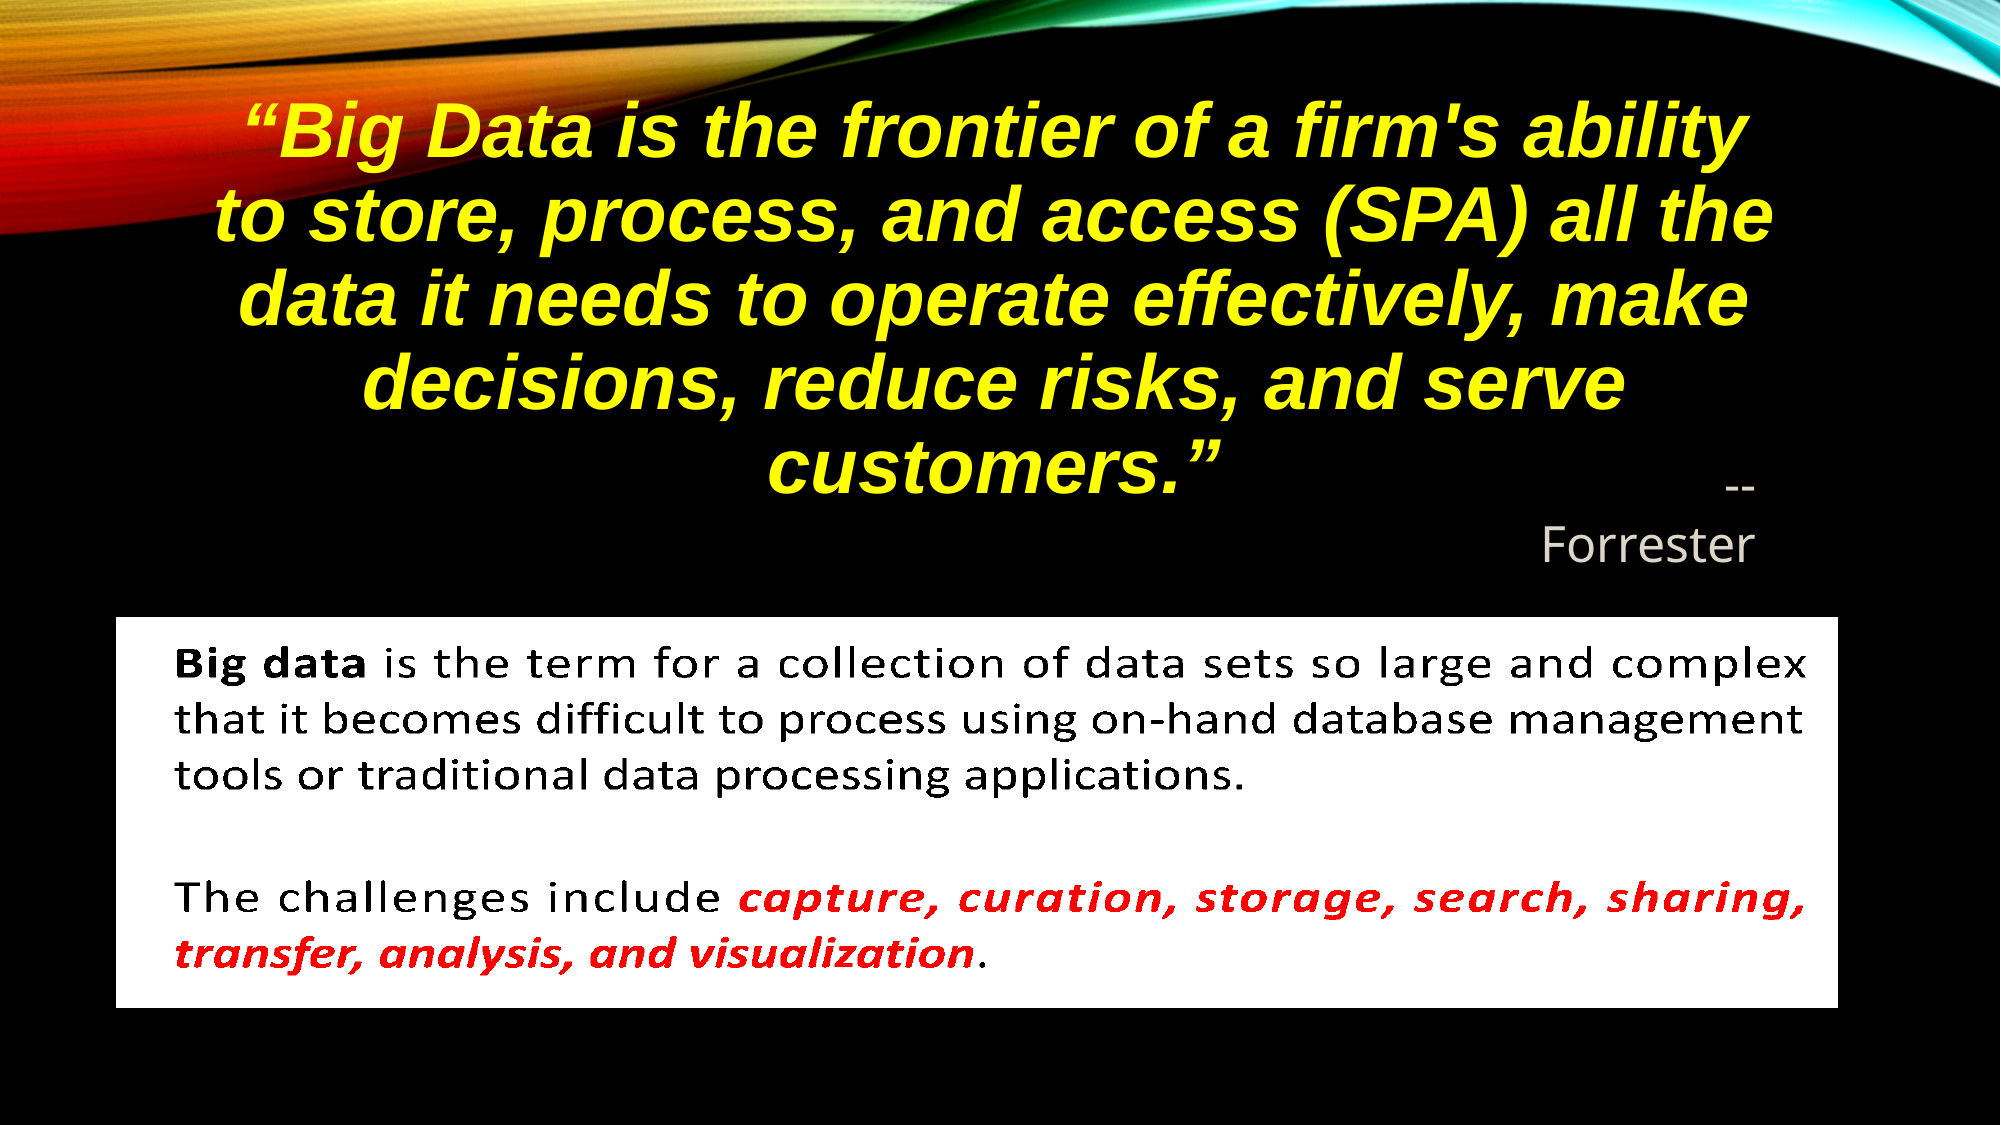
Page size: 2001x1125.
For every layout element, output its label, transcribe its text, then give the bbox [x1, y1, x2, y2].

title “Big Data is the frontier of a firm's ability to store, process, and access (SPA) all the data it needs to operate effectively, make decisions, reduce risks, and serve customers.” [198, 37, 1792, 563]
picture [116, 617, 1838, 1008]
text_box -- Forrester [1492, 445, 1772, 581]
picture [0, 0, 2000, 237]
